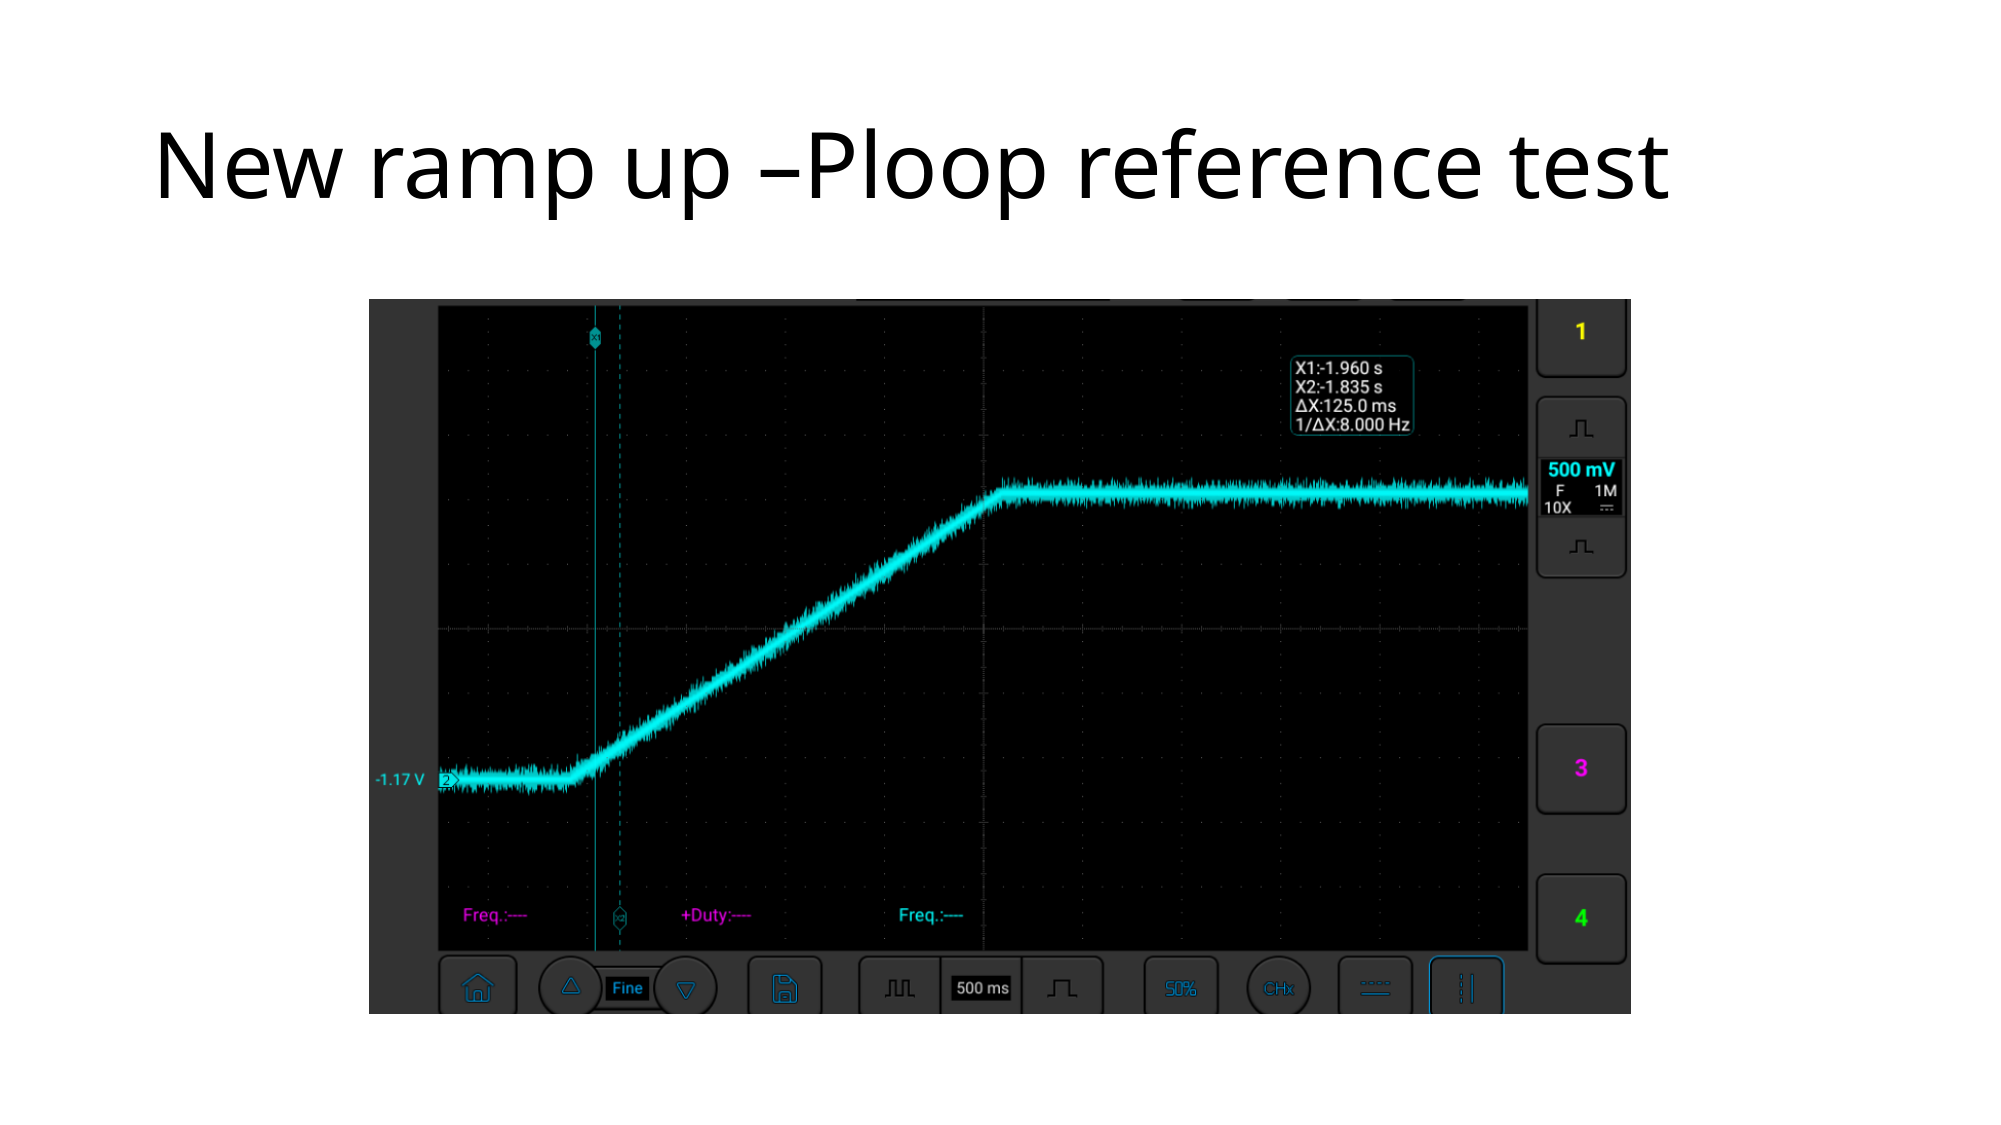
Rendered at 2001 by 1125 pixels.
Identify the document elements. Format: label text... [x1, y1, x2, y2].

title New ramp up –Ploop reference test [137, 59, 1863, 278]
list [368, 298, 1632, 1014]
